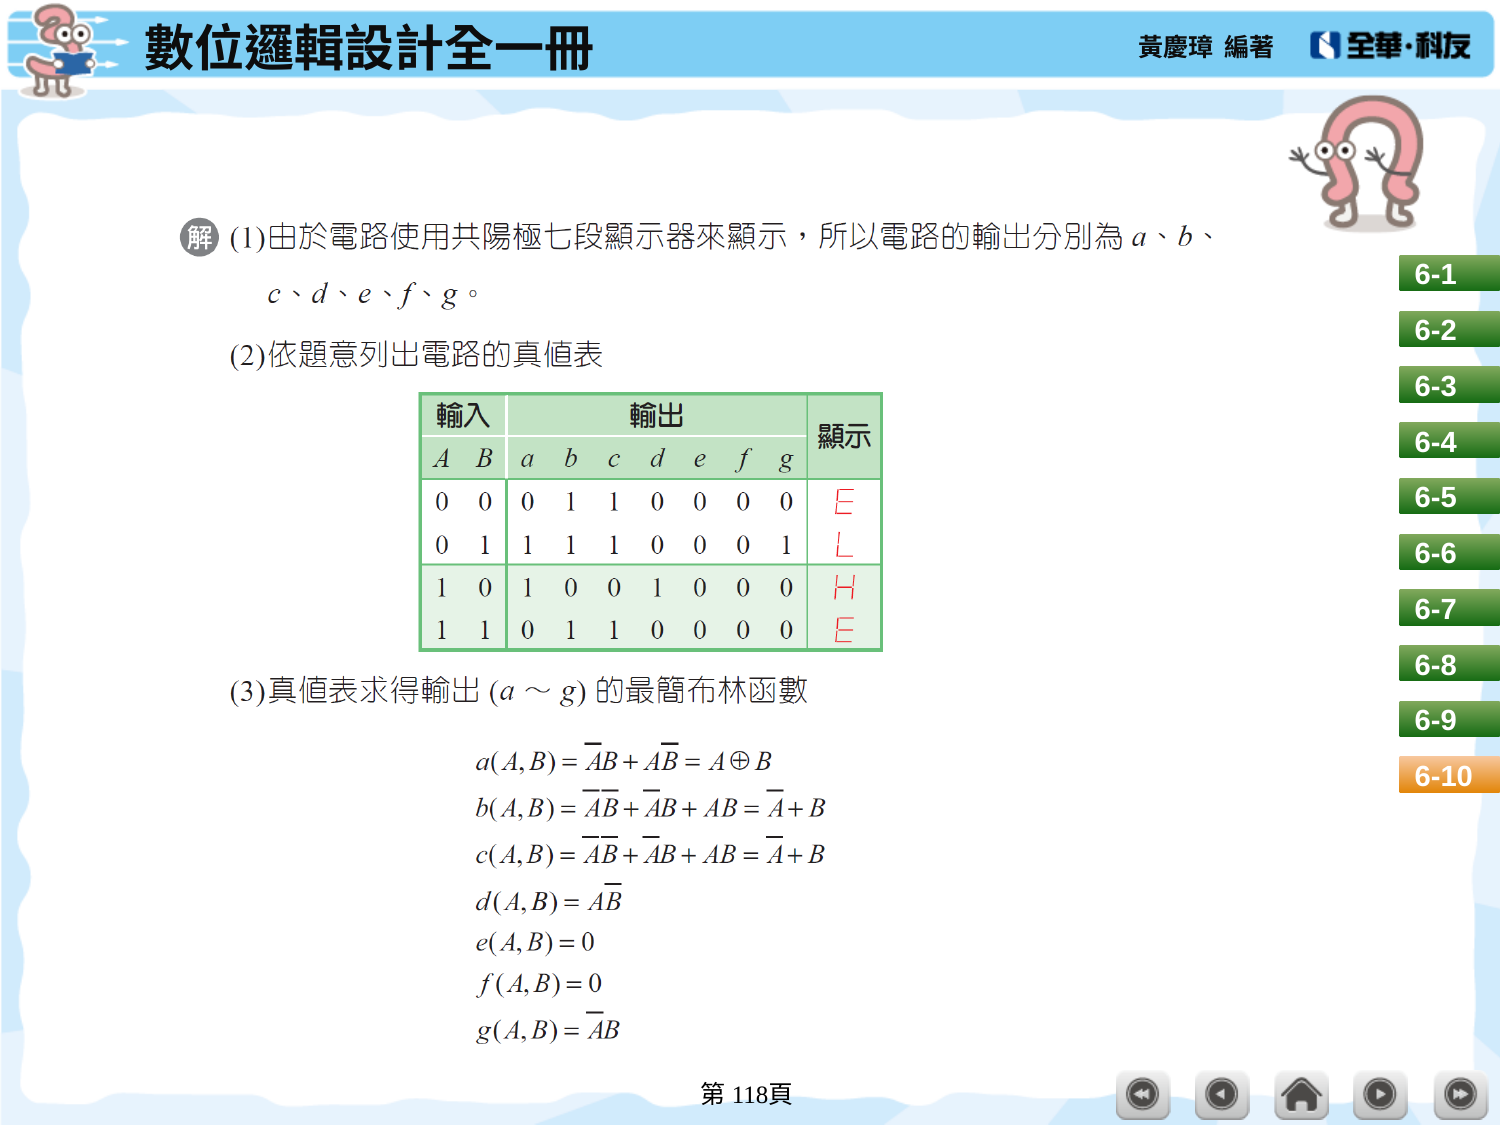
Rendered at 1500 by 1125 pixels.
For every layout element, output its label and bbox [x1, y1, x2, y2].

list [159, 196, 1233, 1059]
picture [0, 0, 1500, 1125]
